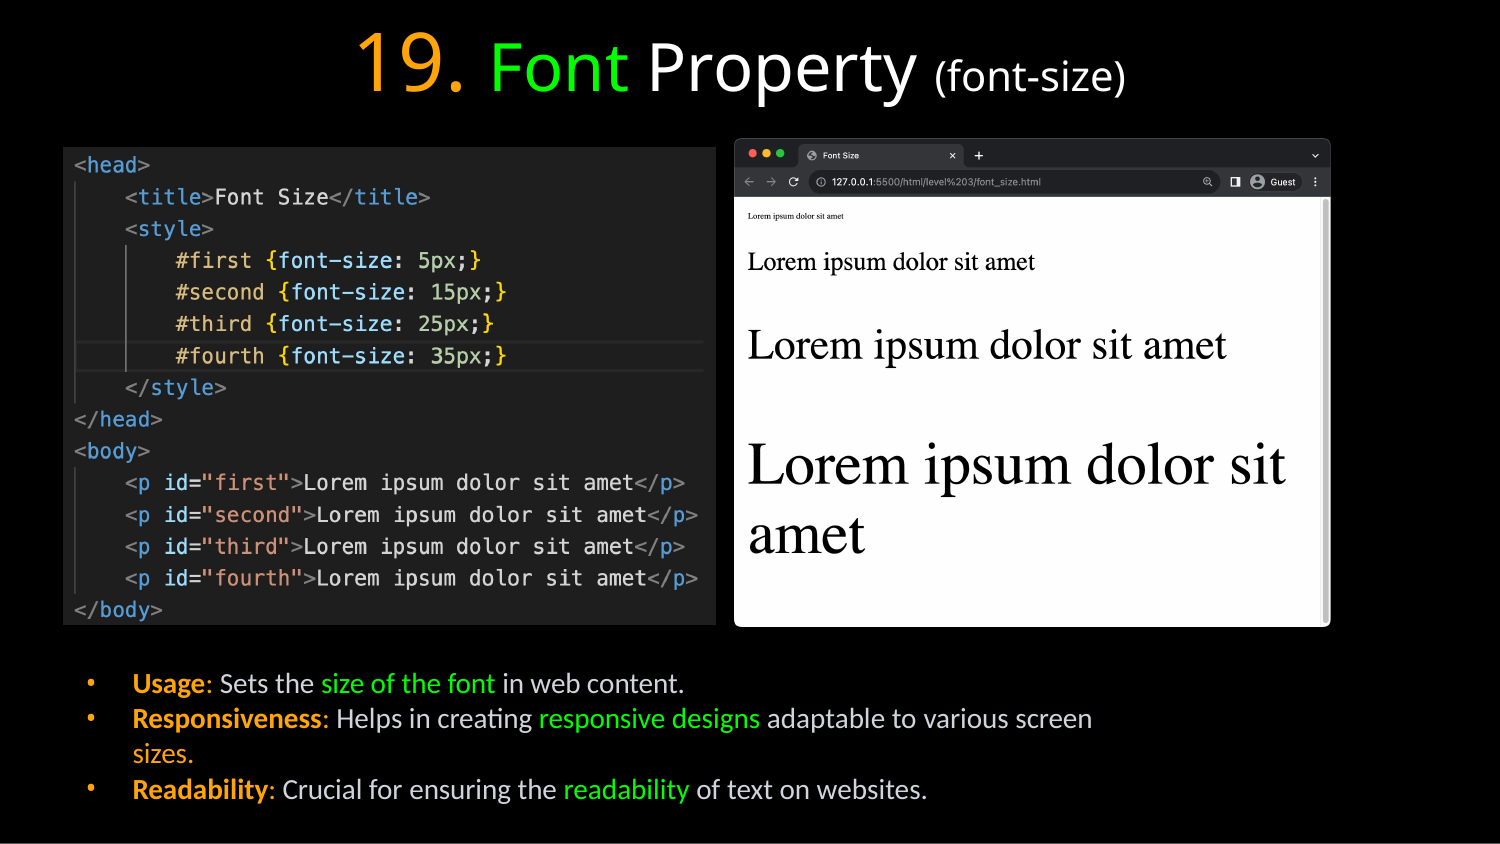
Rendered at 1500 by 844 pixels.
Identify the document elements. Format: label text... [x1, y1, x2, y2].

text_box Usage: Sets the size of the font in web content. Responsiveness: Helps in creating responsive designs adaptable to various screen sizes. Readability: Crucial for ensuring the readability of text on websites. [83, 662, 1104, 806]
picture [726, 132, 1338, 633]
title 19. Font Property (font-size) [350, 23, 1150, 149]
picture [62, 147, 716, 625]
